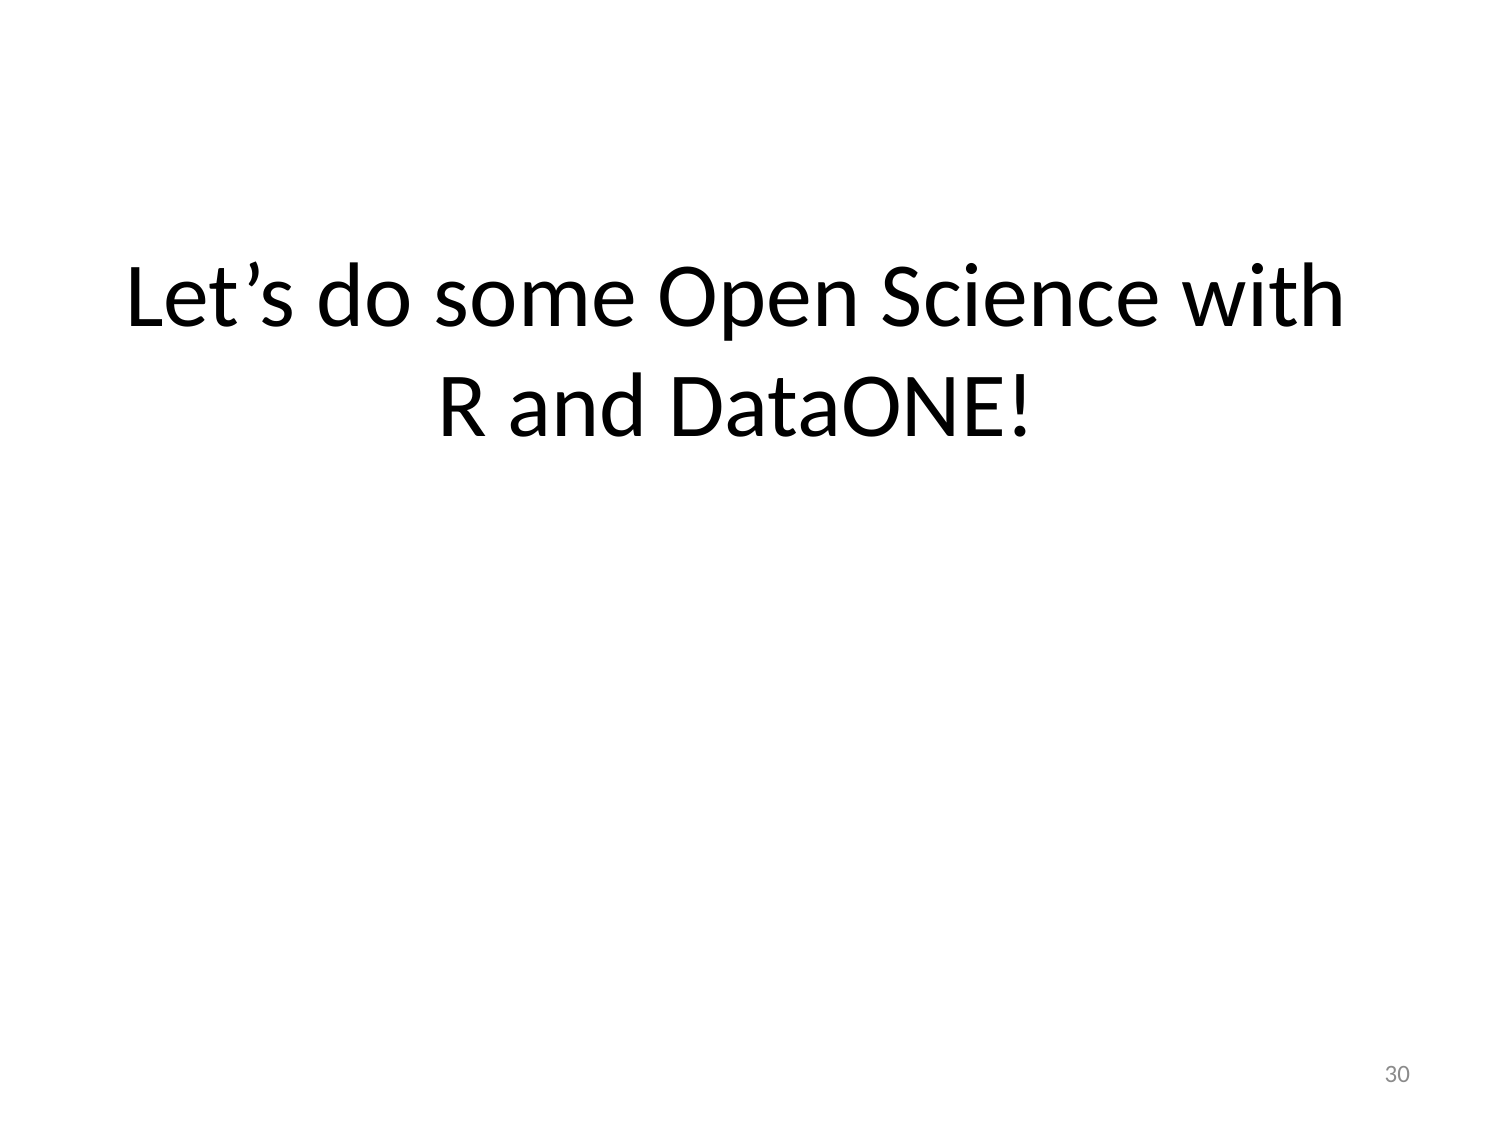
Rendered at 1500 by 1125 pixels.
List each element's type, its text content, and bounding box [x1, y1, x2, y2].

title Let’s do some Open Science with R and DataONE! [99, 223, 1375, 303]
subtitle [29, 303, 1424, 591]
slide_number 30 [1074, 1042, 1425, 1103]
